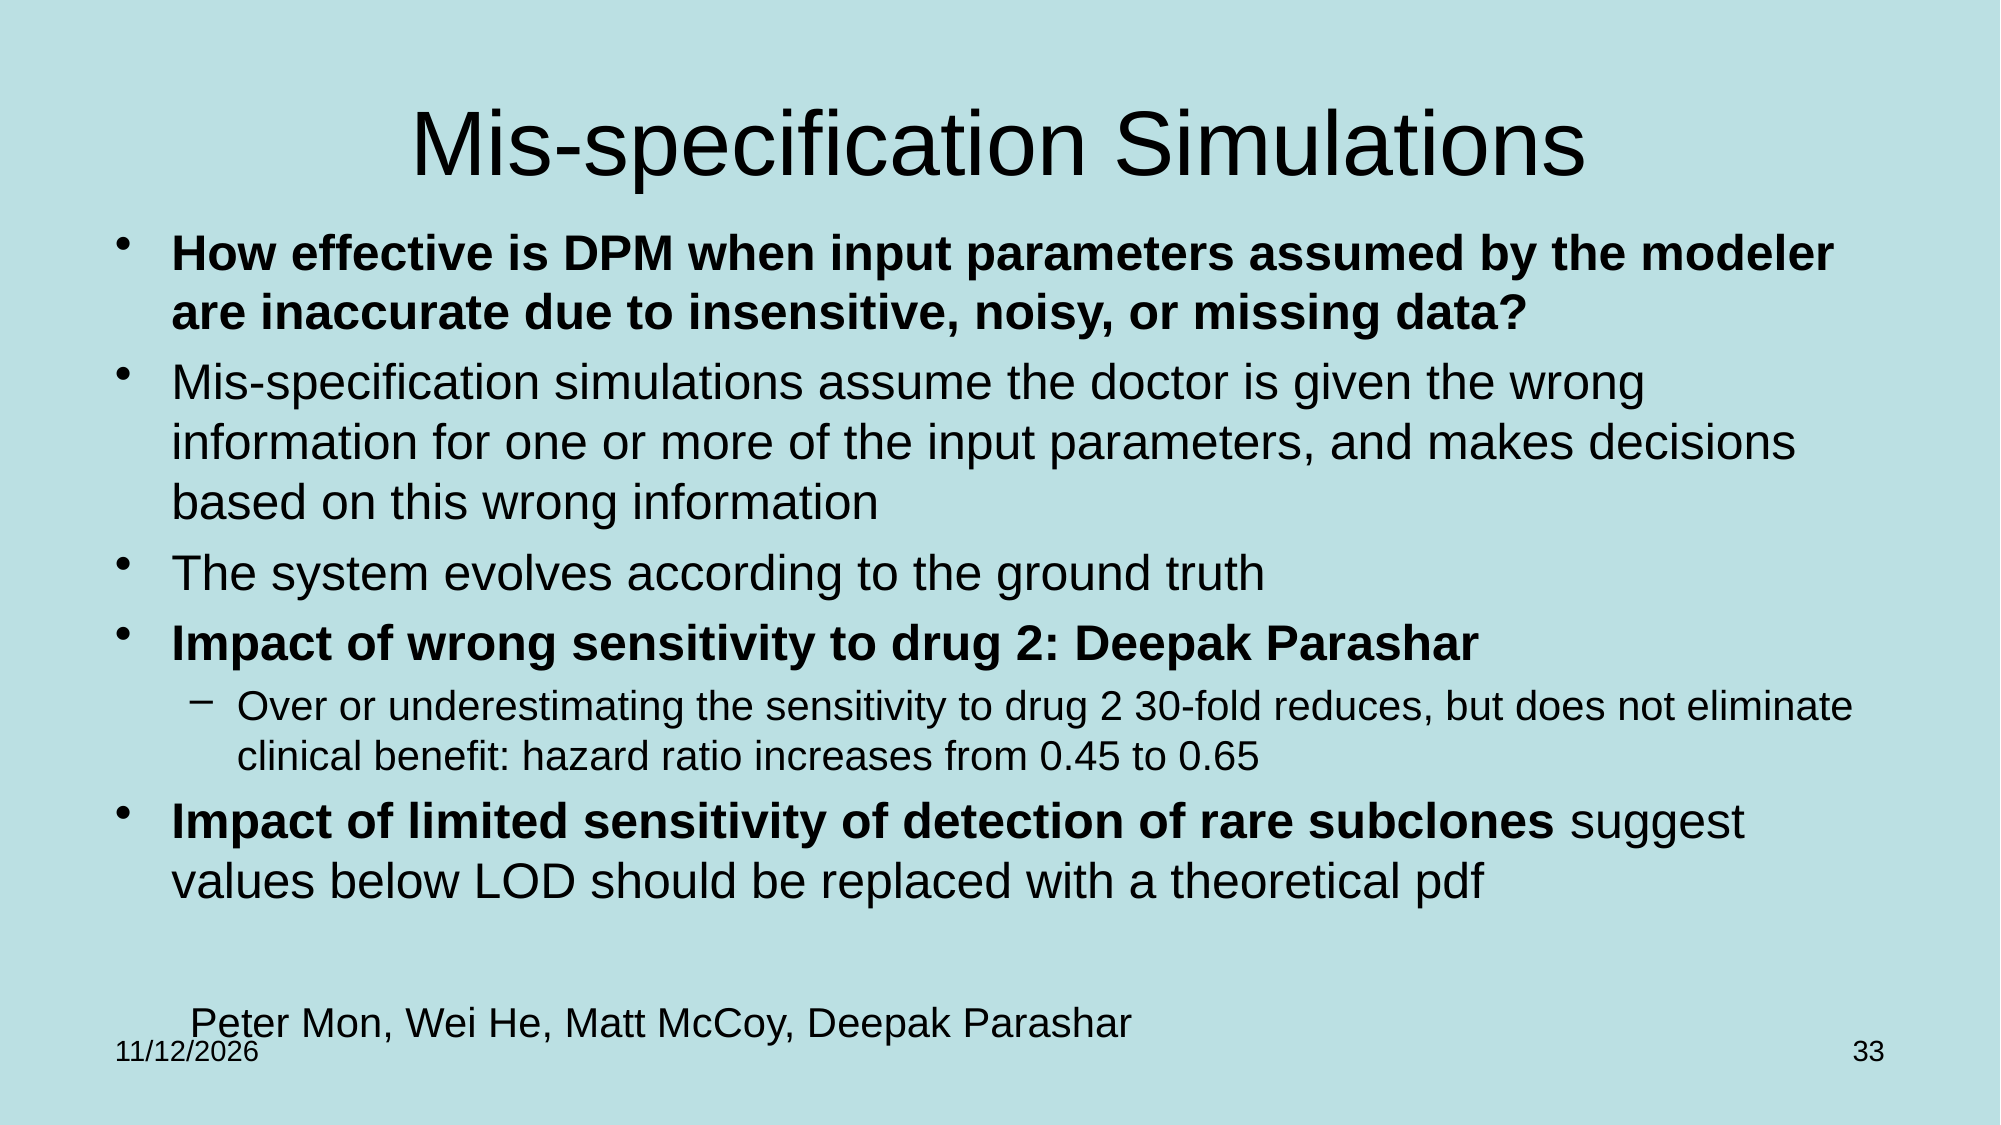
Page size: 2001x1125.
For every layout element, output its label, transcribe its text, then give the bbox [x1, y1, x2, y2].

list How effective is DPM when input parameters assumed by the modeler are inaccurate due to insensitive, noisy, or missing data? Mis-specification simulations assume the doctor is given the wrong information for one or more of the input parameters, and makes decisions based on this wrong information The system evolves according to the ground truth Impact of wrong sensitivity to drug 2: Deepak Parashar Over or underestimating the sensitivity to drug 2 30-fold reduces, but does not eliminate clinical benefit: hazard ratio increases from 0.45 to 0.65 Impact of limited sensitivity of detection of rare subclones suggest values below LOD should be replaced with a theoretical pdf Peter Mon, Wei He, Matt McCoy, Deepak Parashar [99, 212, 1900, 955]
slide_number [99, 1024, 567, 1103]
slide_number 33 [1433, 1024, 1900, 1103]
title Mis-specification Simulations [99, 45, 1900, 212]
